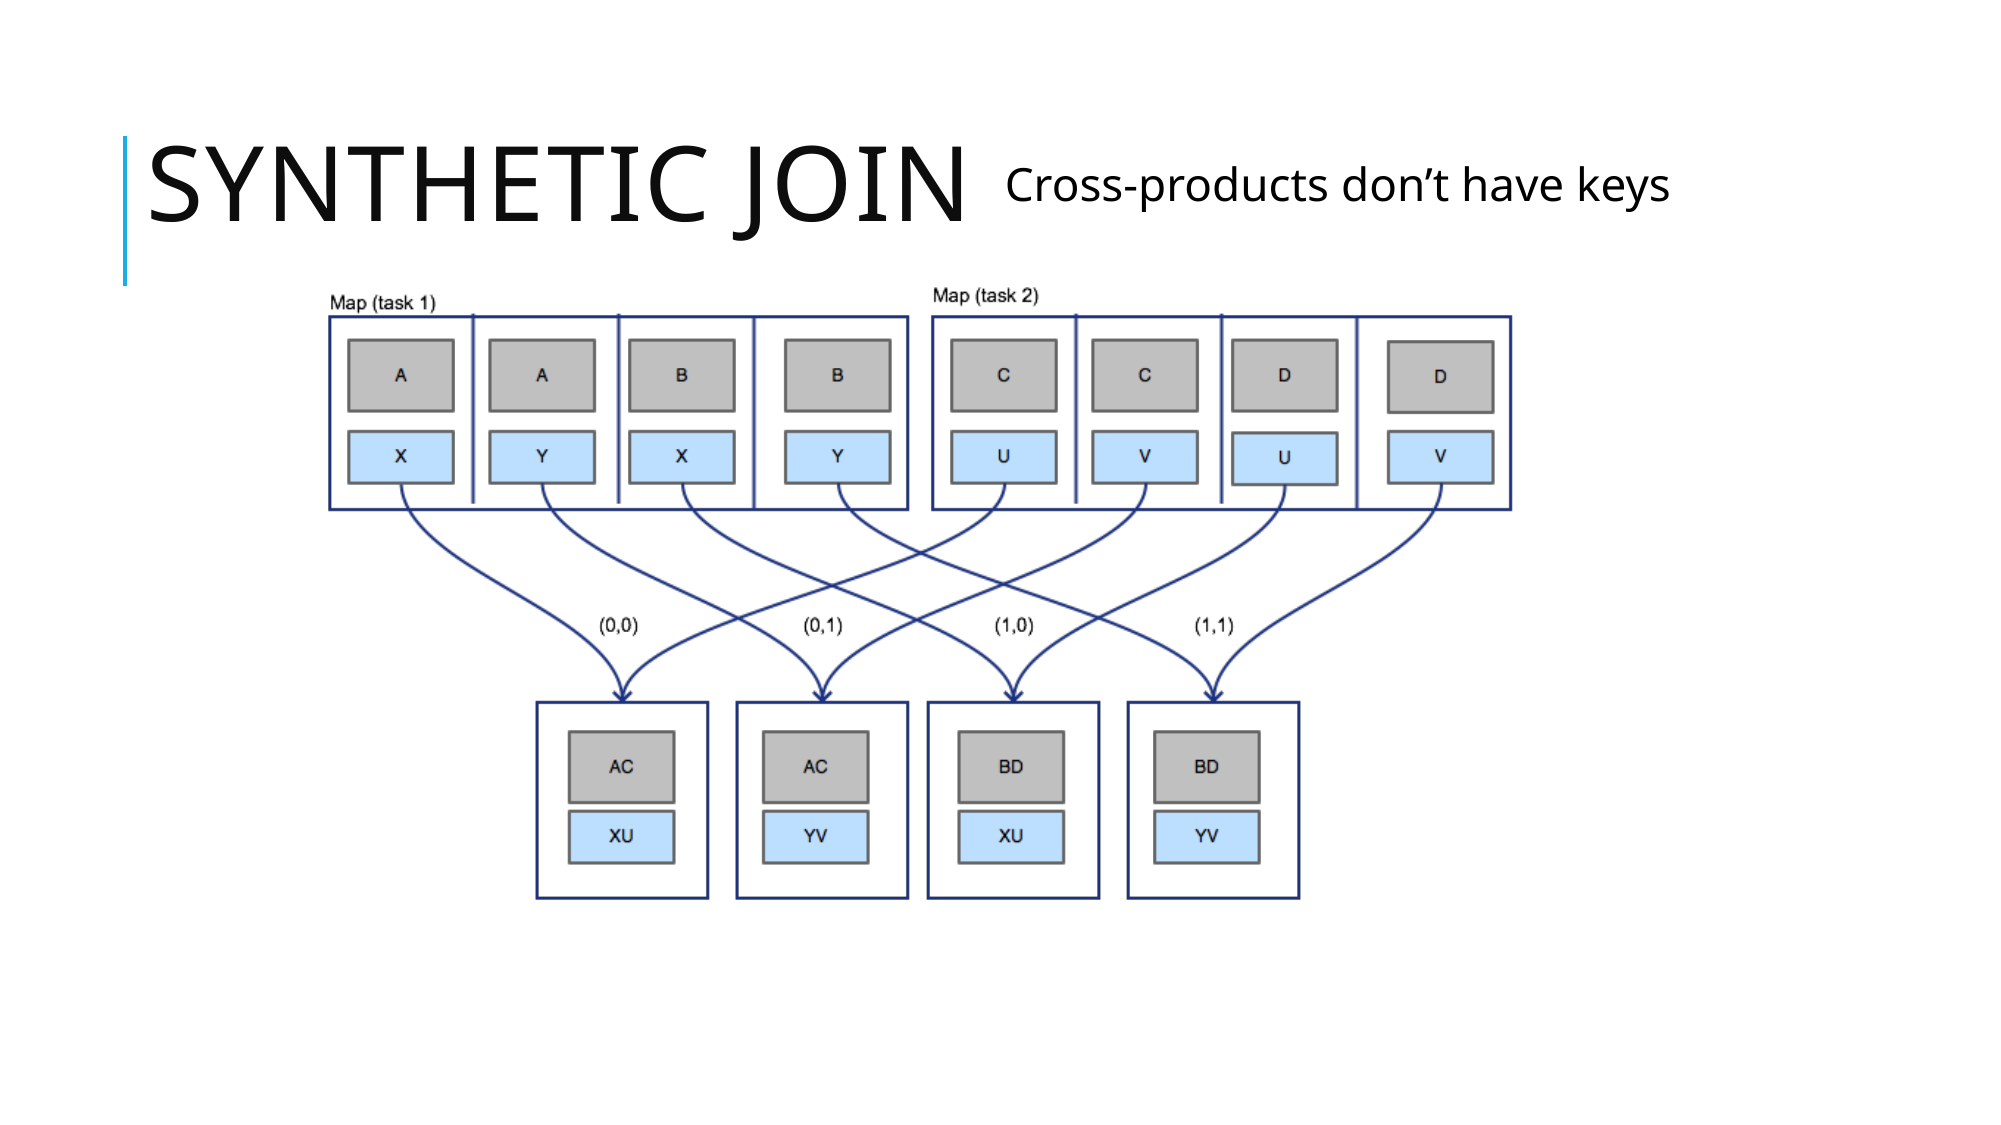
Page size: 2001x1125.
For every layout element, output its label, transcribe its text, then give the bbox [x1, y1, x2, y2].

title Synthetic JOIN [131, 123, 1726, 260]
list Cross-products don’t have keys [982, 154, 1726, 229]
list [305, 261, 1552, 923]
